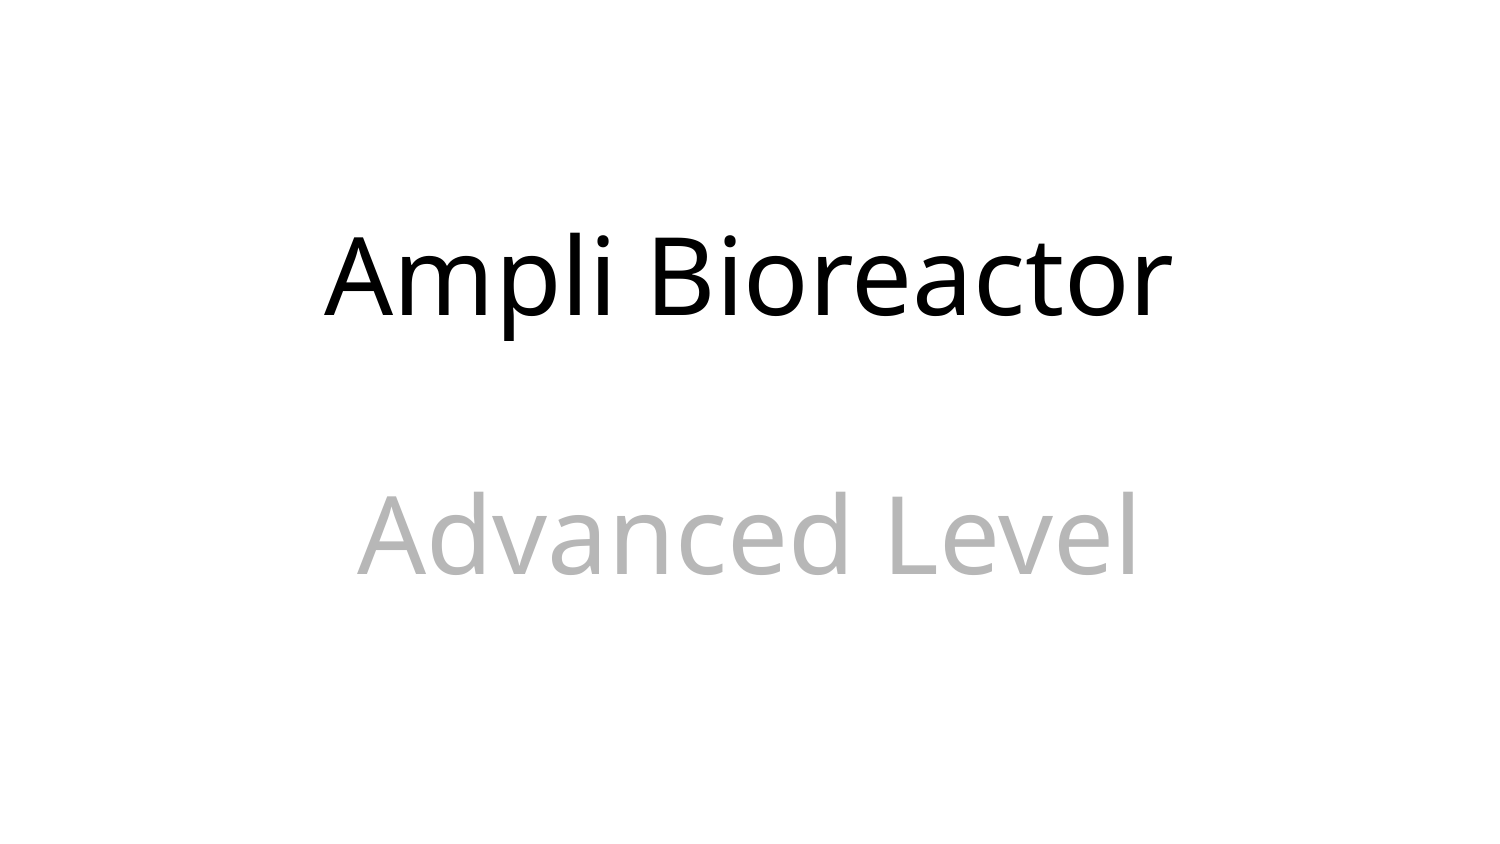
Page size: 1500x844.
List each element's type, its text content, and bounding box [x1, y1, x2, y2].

title Ampli Bioreactor Advanced Level [51, 274, 1449, 612]
